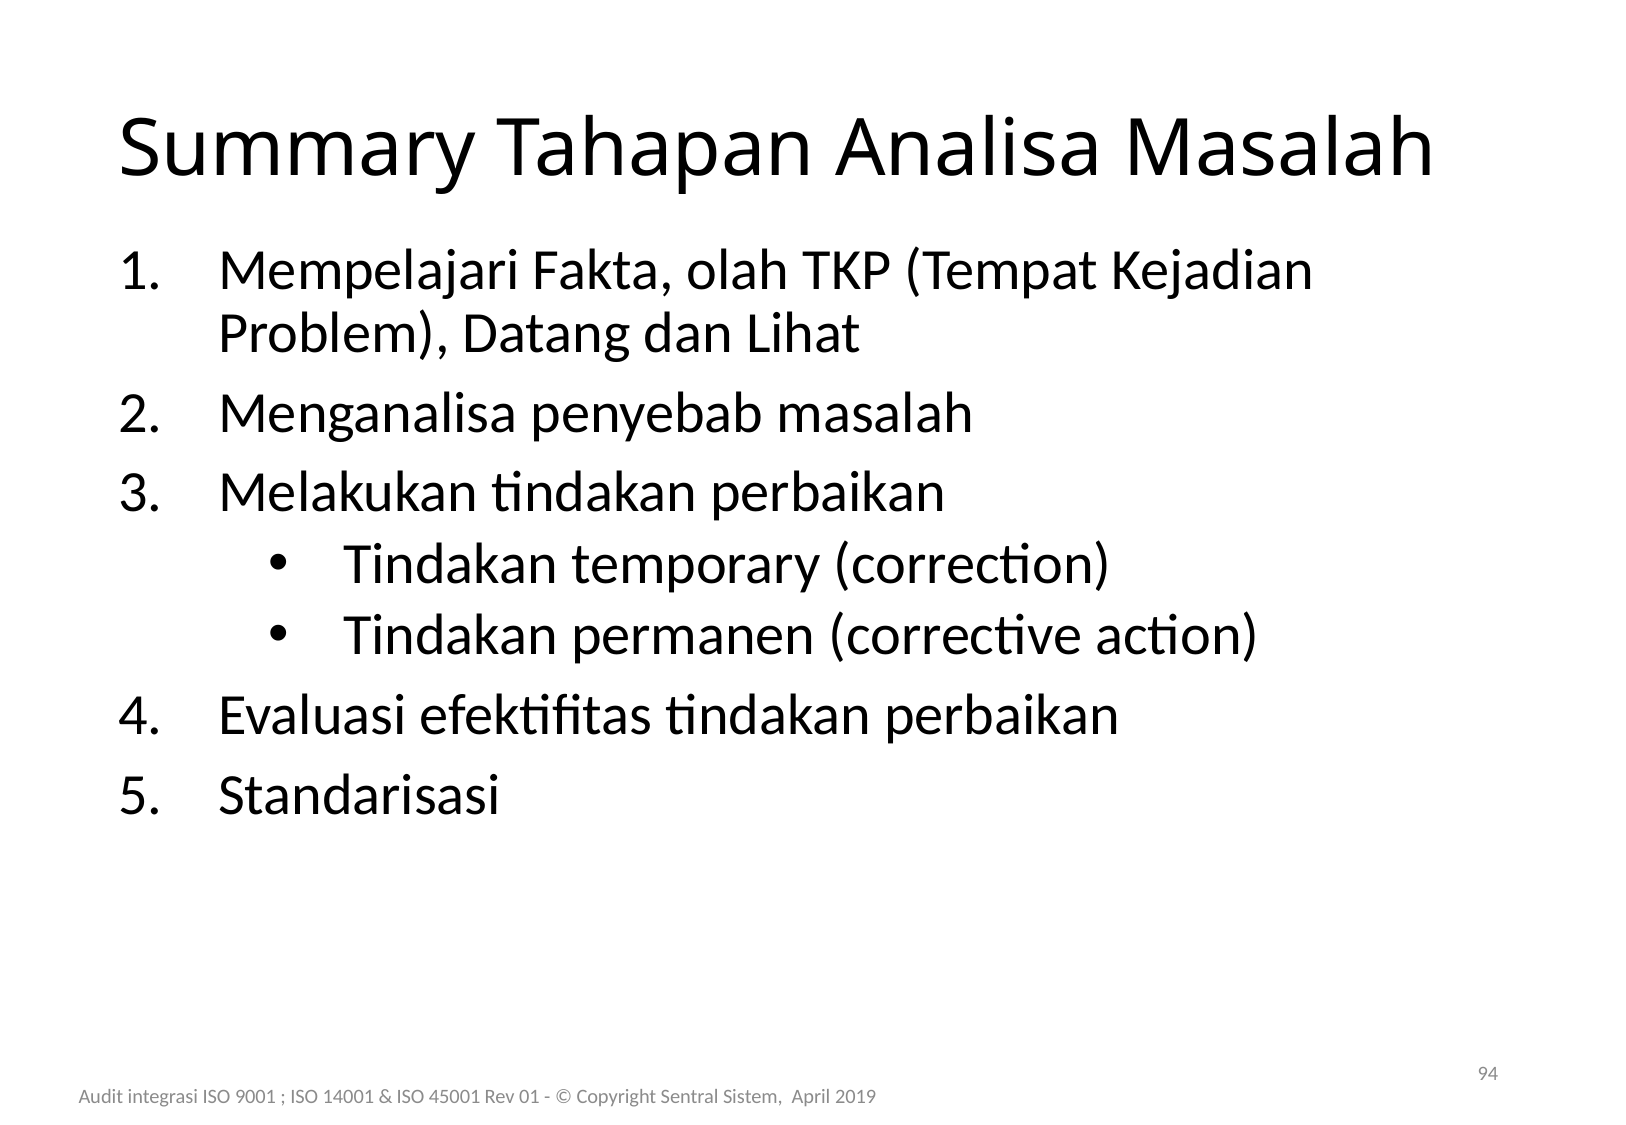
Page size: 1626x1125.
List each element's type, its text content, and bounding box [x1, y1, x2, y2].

list Mempelajari Fakta, olah TKP (Tempat Kejadian Problem), Datang dan Lihat Menganalisa penyebab masalah Melakukan tindakan perbaikan Tindakan temporary (correction) Tindakan permanen (corrective action) Evaluasi efektifitas tindakan perbaikan Standarisasi [103, 231, 1542, 1043]
title Summary Tahapan Analisa Masalah [103, 55, 1591, 244]
slide_number 94 [1147, 1042, 1514, 1103]
footer Audit integrasi ISO 9001 ; ISO 14001 & ISO 45001 Rev 01 - © Copyright Sentral Sistem, April 2019 [0, 1065, 968, 1125]
